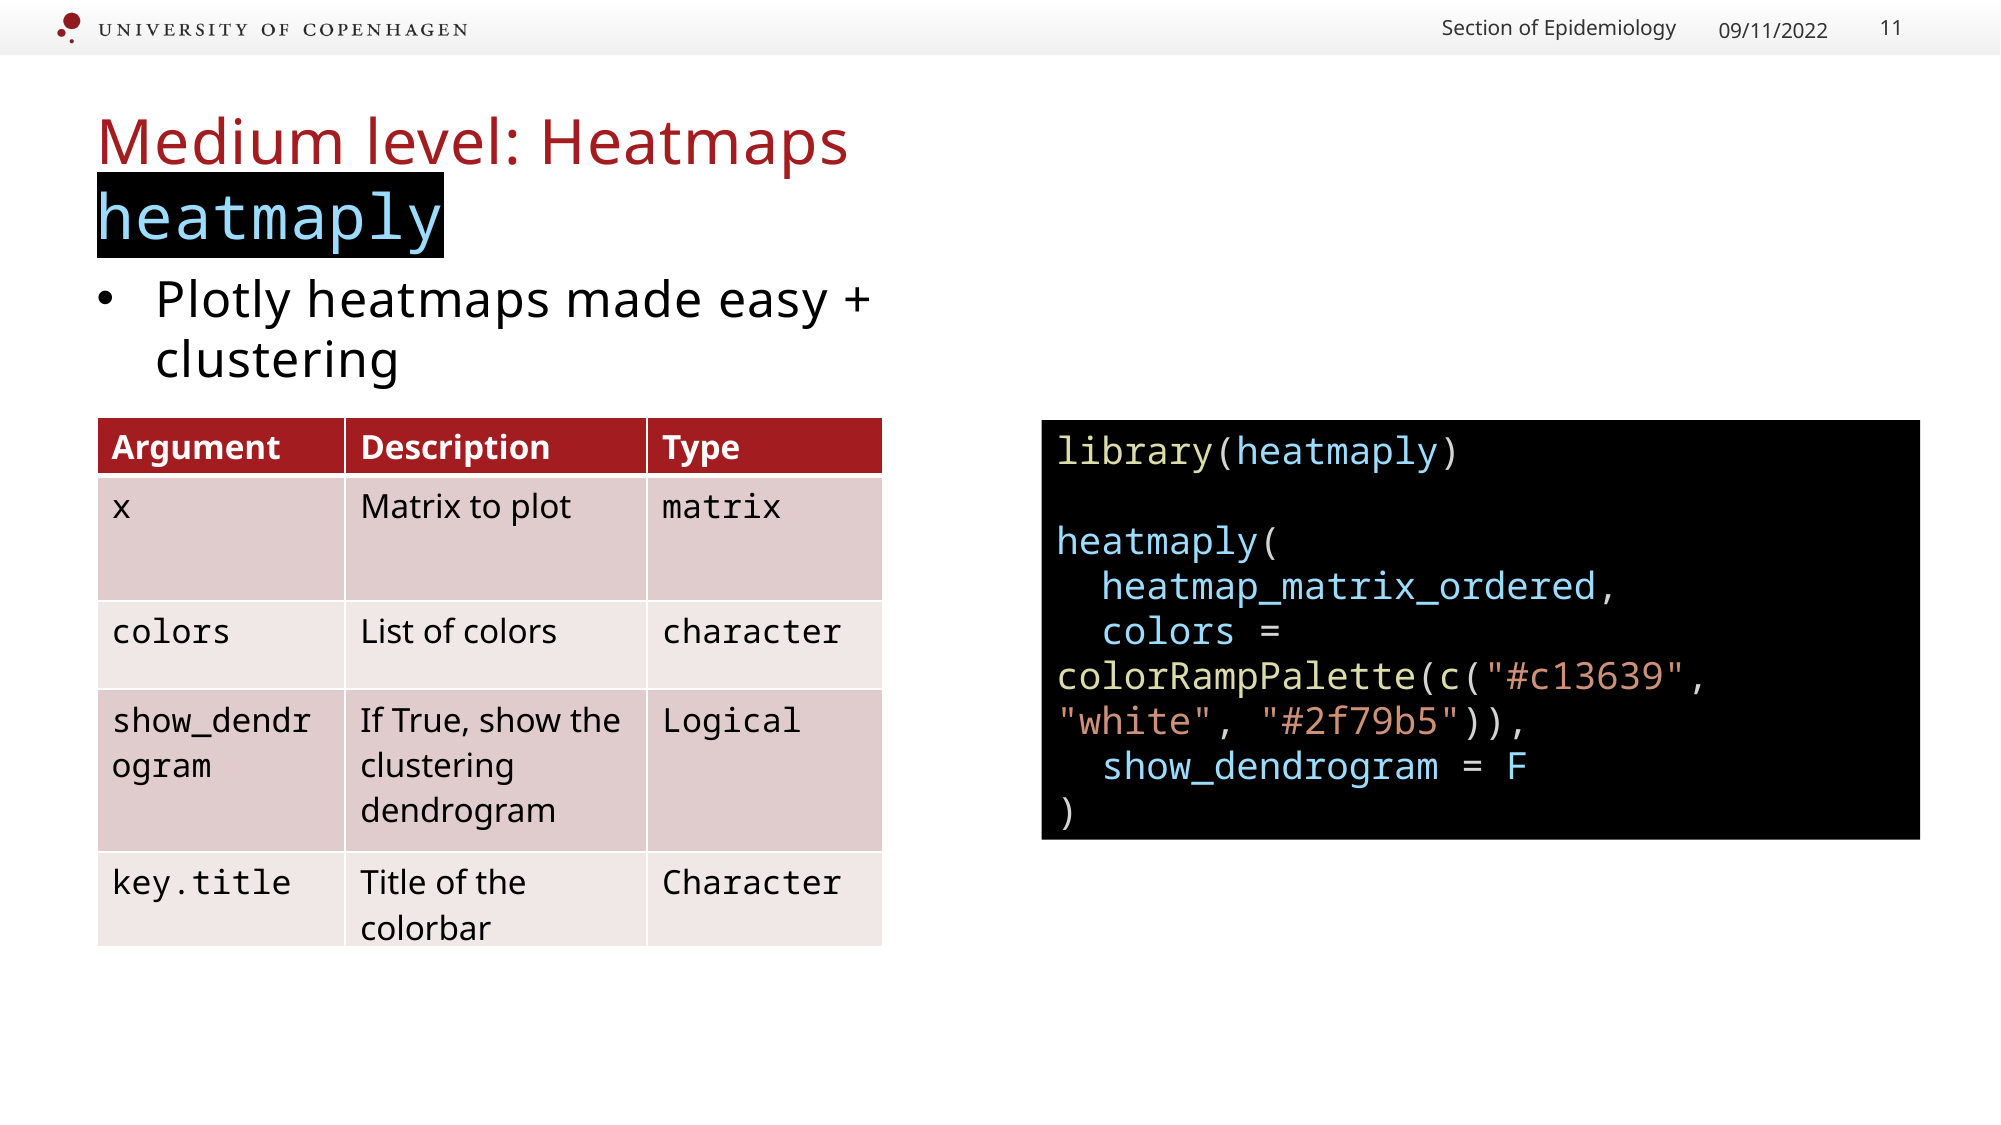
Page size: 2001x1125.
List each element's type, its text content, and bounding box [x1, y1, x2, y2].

text_box library(heatmaply) heatmaply( heatmap_matrix_ordered, colors = colorRampPalette(c("#c13639", "white", "#2f79b5")), show_dendrogram = F ) [1041, 420, 1921, 840]
table_cell colors [98, 602, 344, 688]
picture [92, 15, 475, 42]
list Plotly heatmaps made easy + clustering [96, 267, 976, 1034]
table_cell Logical [648, 690, 882, 851]
table_cell If True, show the clustering dendrogram [346, 690, 646, 851]
table_header Description [346, 418, 646, 473]
table_cell x [98, 478, 344, 600]
table_cell key.title [98, 853, 344, 946]
table_header Type [648, 418, 882, 473]
title Medium level: Heatmaps heatmaply [96, 101, 1904, 244]
table_header Argument [98, 418, 344, 473]
table_cell matrix [648, 478, 882, 600]
table_cell Character [648, 853, 882, 946]
table_cell character [648, 602, 882, 688]
table_cell Title of the colorbar [346, 853, 646, 946]
table_cell List of colors [346, 602, 646, 688]
footer Section of Epidemiology [530, 14, 1677, 43]
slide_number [1694, 14, 1829, 43]
table_cell Matrix to plot [346, 478, 646, 600]
table_cell show_dendrogram [98, 690, 344, 851]
slide_number 11 [1840, 14, 1904, 43]
